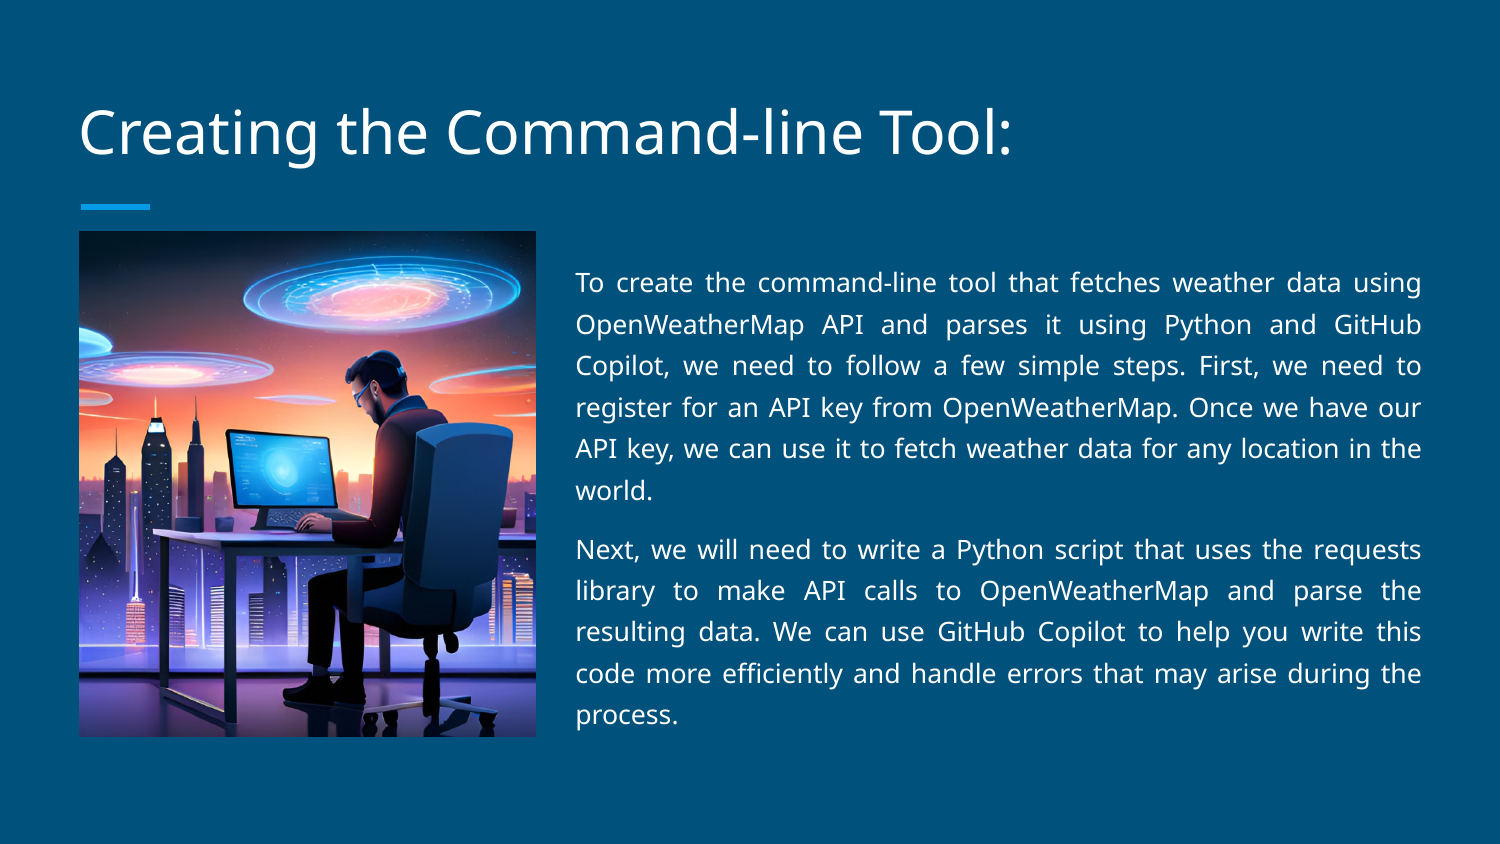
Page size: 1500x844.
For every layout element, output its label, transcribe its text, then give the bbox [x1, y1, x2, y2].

list To create the command-line tool that fetches weather data using OpenWeatherMap API and parses it using Python and GitHub Copilot, we need to follow a few simple steps. First, we need to register for an API key from OpenWeatherMap. Once we have our API key, we can use it to fetch weather data for any location in the world. Next, we will need to write a Python script that uses the requests library to make API calls to OpenWeatherMap and parse the resulting data. We can use GitHub Copilot to help you write this code more efficiently and handle errors that may arise during the process. [560, 244, 1437, 750]
title Creating the Command-line Tool: [63, 75, 1437, 188]
picture [80, 232, 535, 736]
